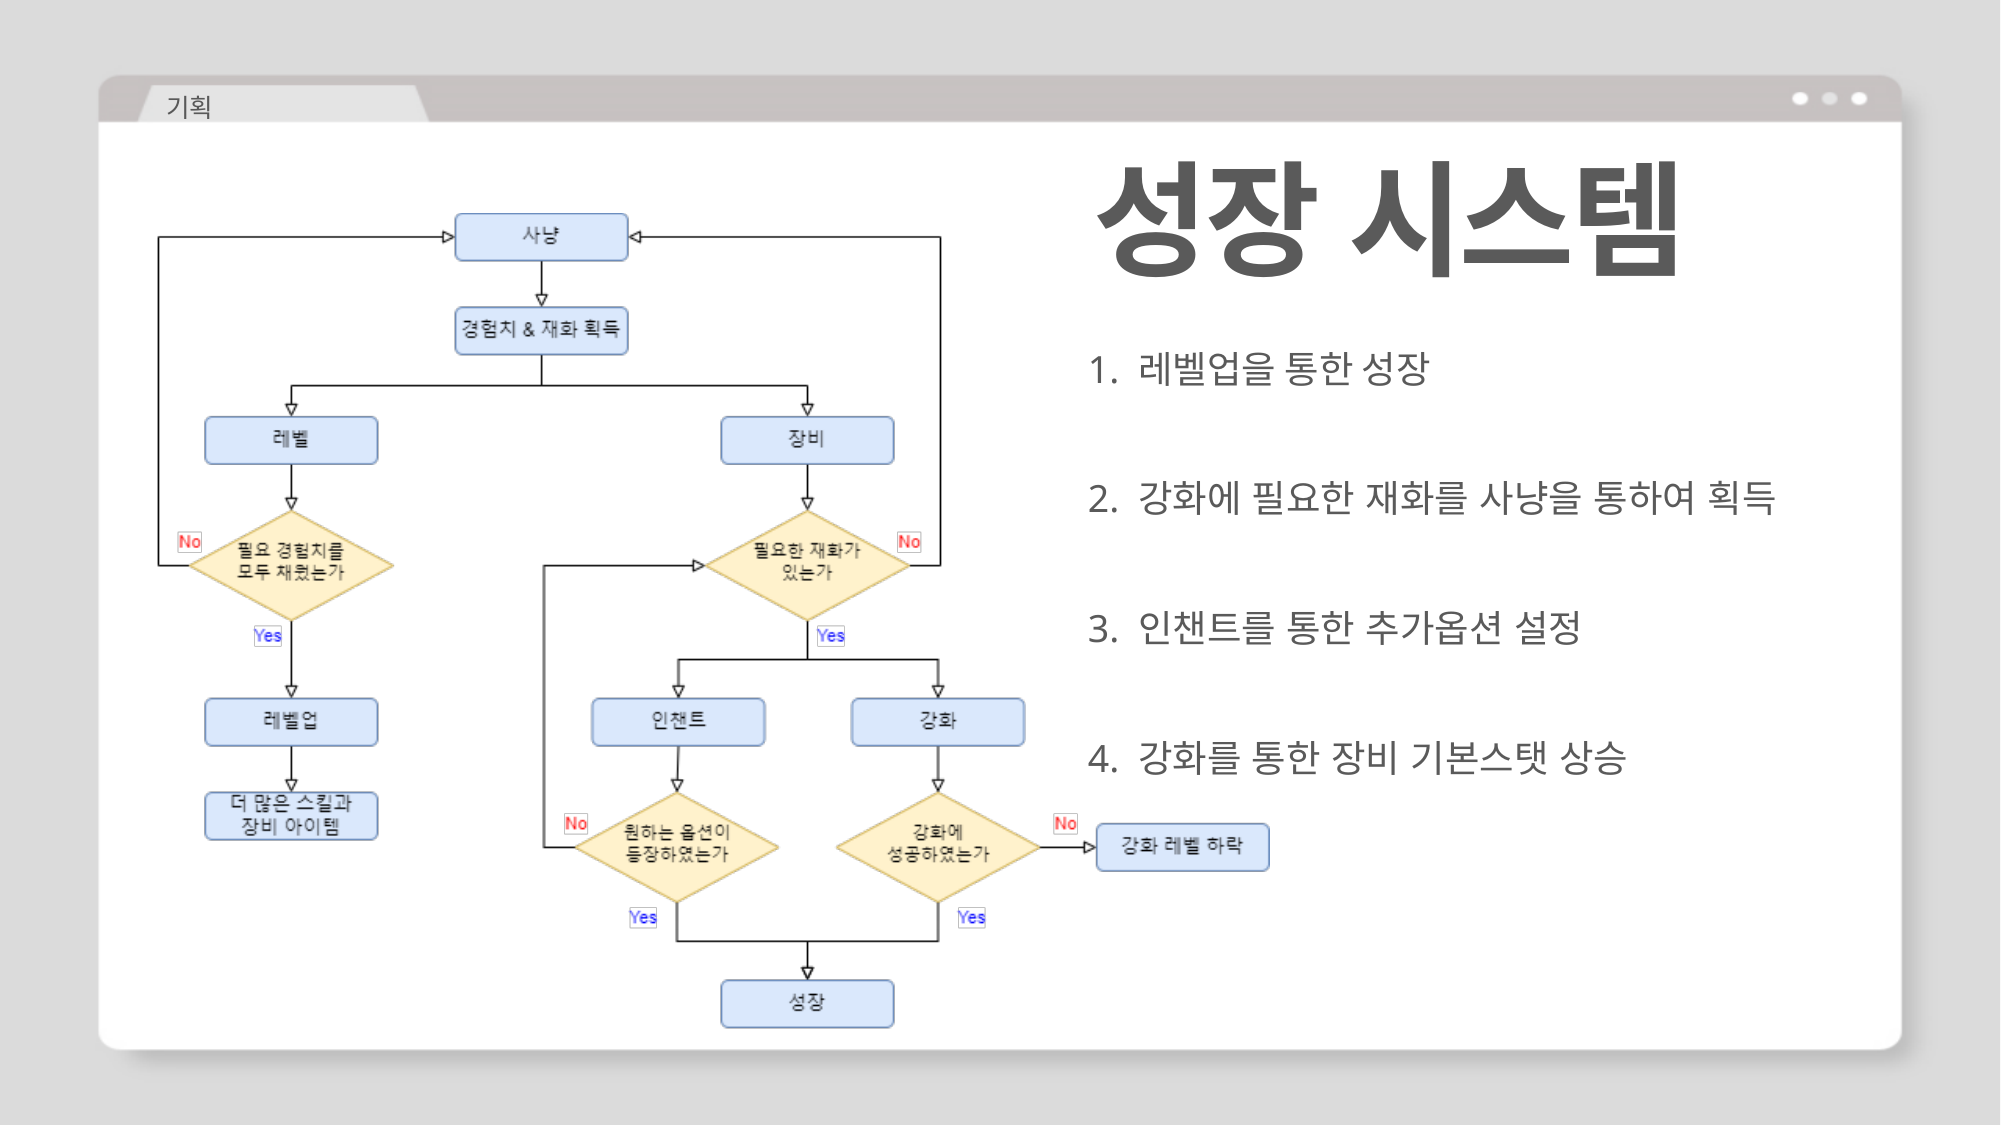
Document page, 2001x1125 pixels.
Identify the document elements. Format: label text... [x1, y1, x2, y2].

text_box 성장 시스템 [1000, 132, 1780, 301]
text_box 1. 레벨업을 통한 성장 2. 강화에 필요한 재화를 사냥을 통하여 획득 3. 인챈트를 통한 추가옵션 설정 4. 강화를 통한 장비 기본스탯 상승 [1270, 335, 2000, 787]
text_box 기획 [147, 82, 426, 132]
picture [0, 0, 2001, 1125]
